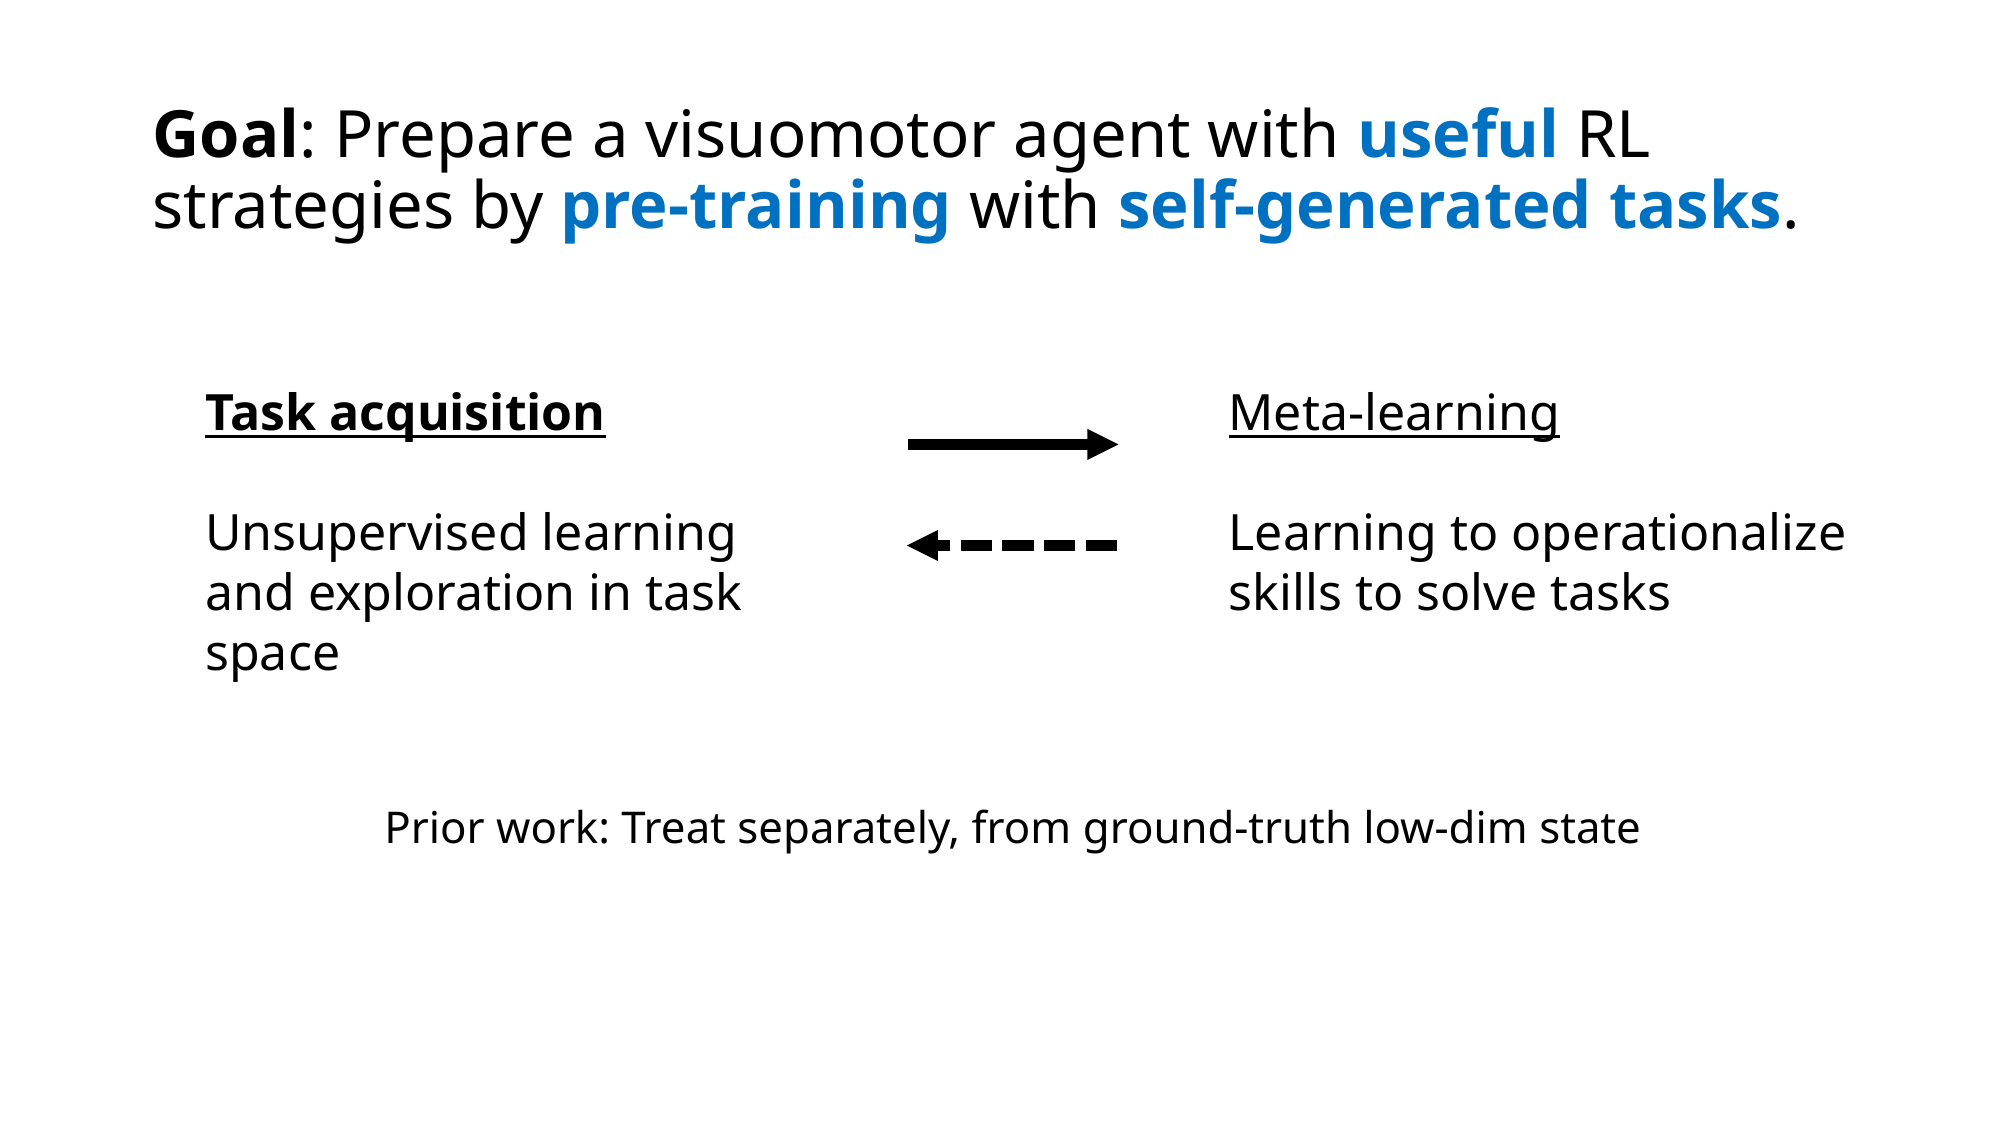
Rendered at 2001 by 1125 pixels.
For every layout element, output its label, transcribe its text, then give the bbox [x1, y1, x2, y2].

text_box Meta-learning Learning to operationalize skills to solve tasks [1214, 373, 1875, 689]
list Goal: Prepare a visuomotor agent with useful RL strategies by pre-training with self-generated tasks. [137, 94, 1863, 294]
text_box Prior work: Treat separately, from ground-truth low-dim state [366, 792, 1660, 860]
text_box Task acquisition Unsupervised learning and exploration in task space [190, 373, 851, 809]
